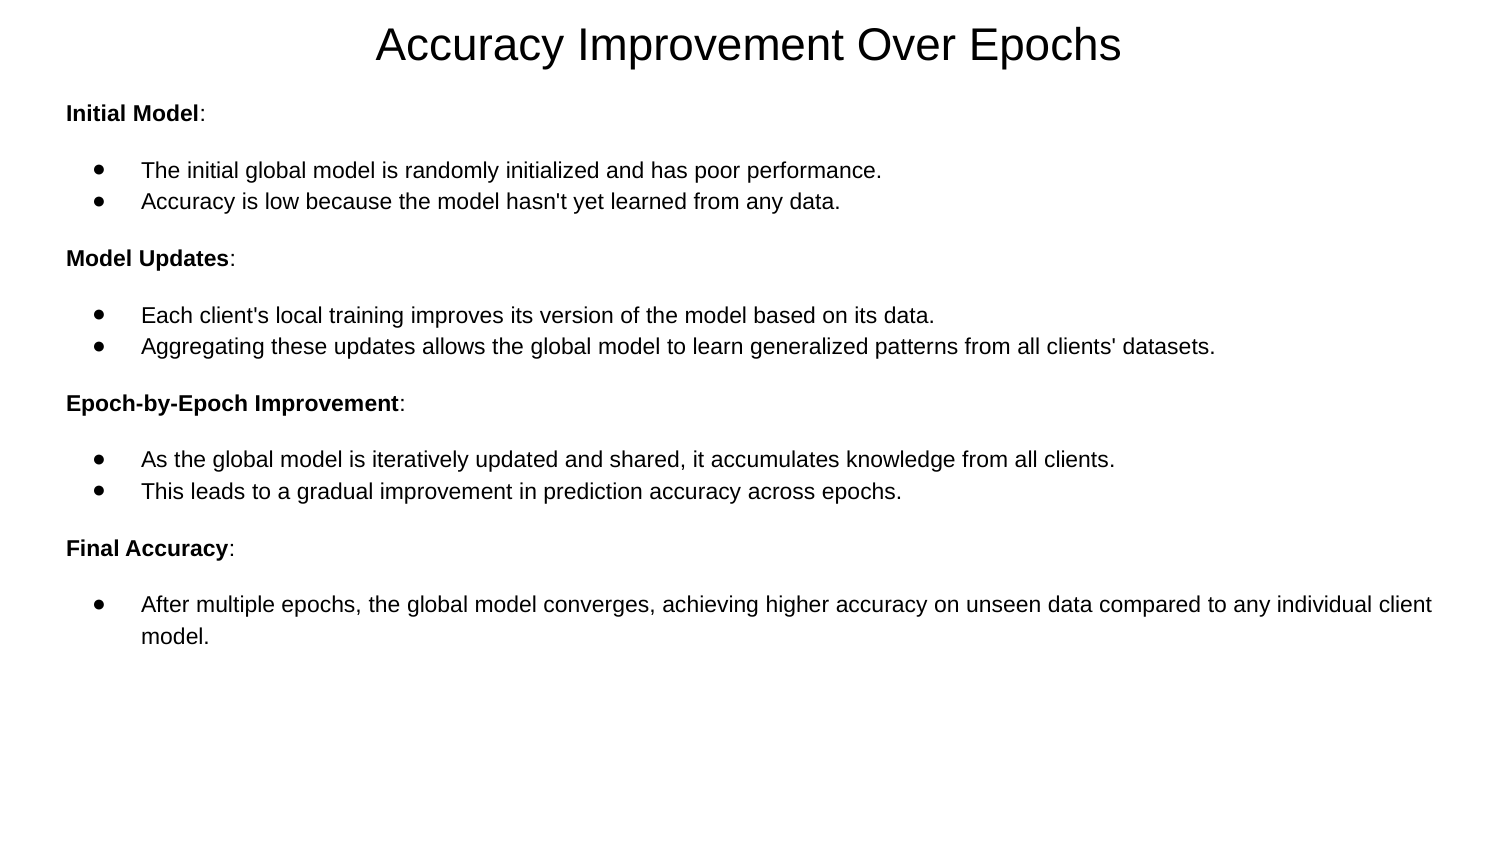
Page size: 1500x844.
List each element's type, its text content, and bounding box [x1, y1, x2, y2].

list Initial Model: The initial global model is randomly initialized and has poor performance. Accuracy is low because the model hasn't yet learned from any data. Model Updates: Each client's local training improves its version of the model based on its data. Aggregating these updates allows the global model to learn generalized patterns from all clients' datasets. Epoch-by-Epoch Improvement: As the global model is iteratively updated and shared, it accumulates knowledge from all clients. This leads to a gradual improvement in prediction accuracy across epochs. Final Accuracy: After multiple epochs, the global model converges, achieving higher accuracy on unseen data compared to any individual client model. [51, 79, 1449, 750]
title Accuracy Improvement Over Epochs [360, 0, 1140, 79]
